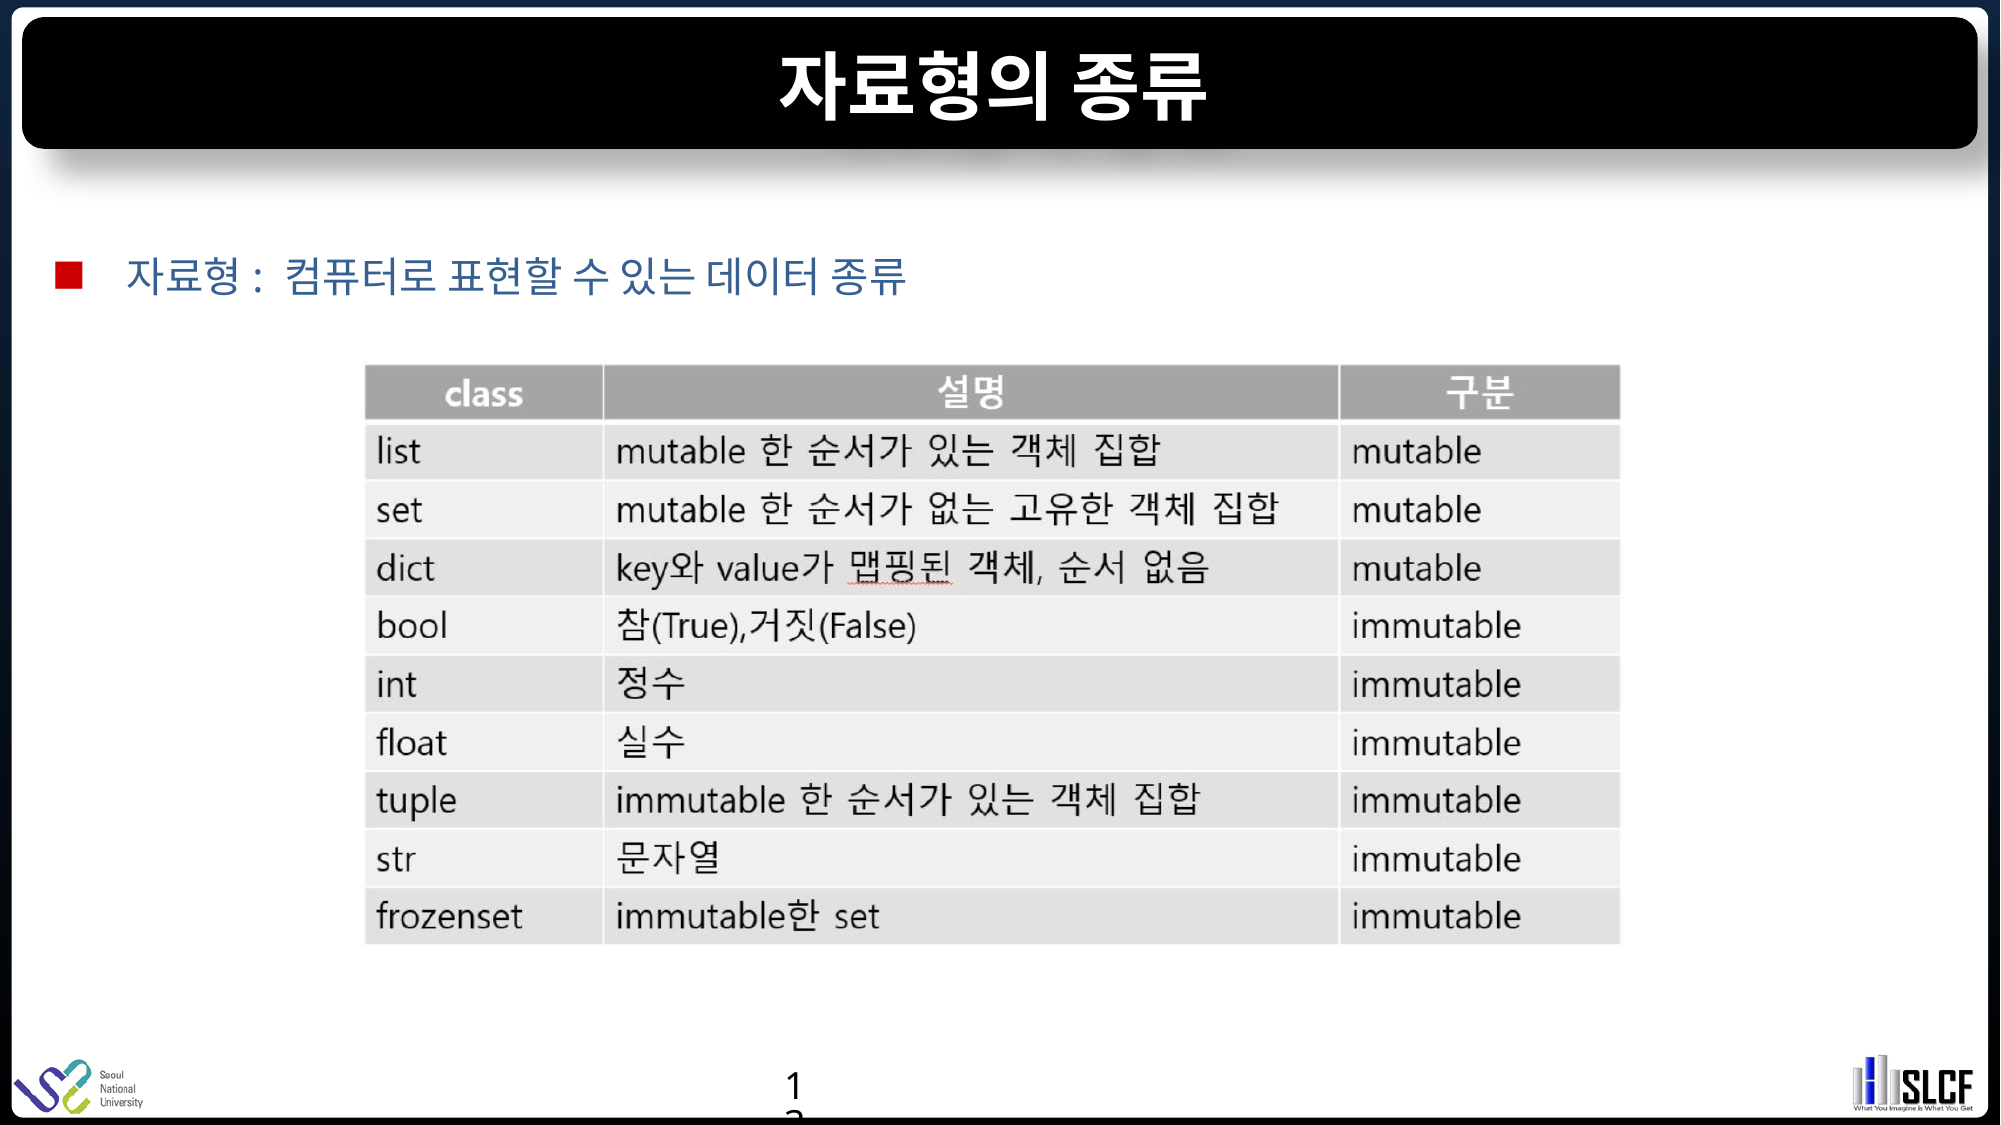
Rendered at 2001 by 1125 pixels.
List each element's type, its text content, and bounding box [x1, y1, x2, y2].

slide_number 13 [783, 1064, 821, 1112]
picture [12, 1058, 143, 1114]
list 자료형: 컴퓨터로 표현할 수 있는 데이터 종류 [51, 225, 1938, 1050]
title 자료형의 종류 [39, 19, 1949, 150]
picture [361, 354, 1624, 949]
picture [1852, 1054, 1975, 1112]
